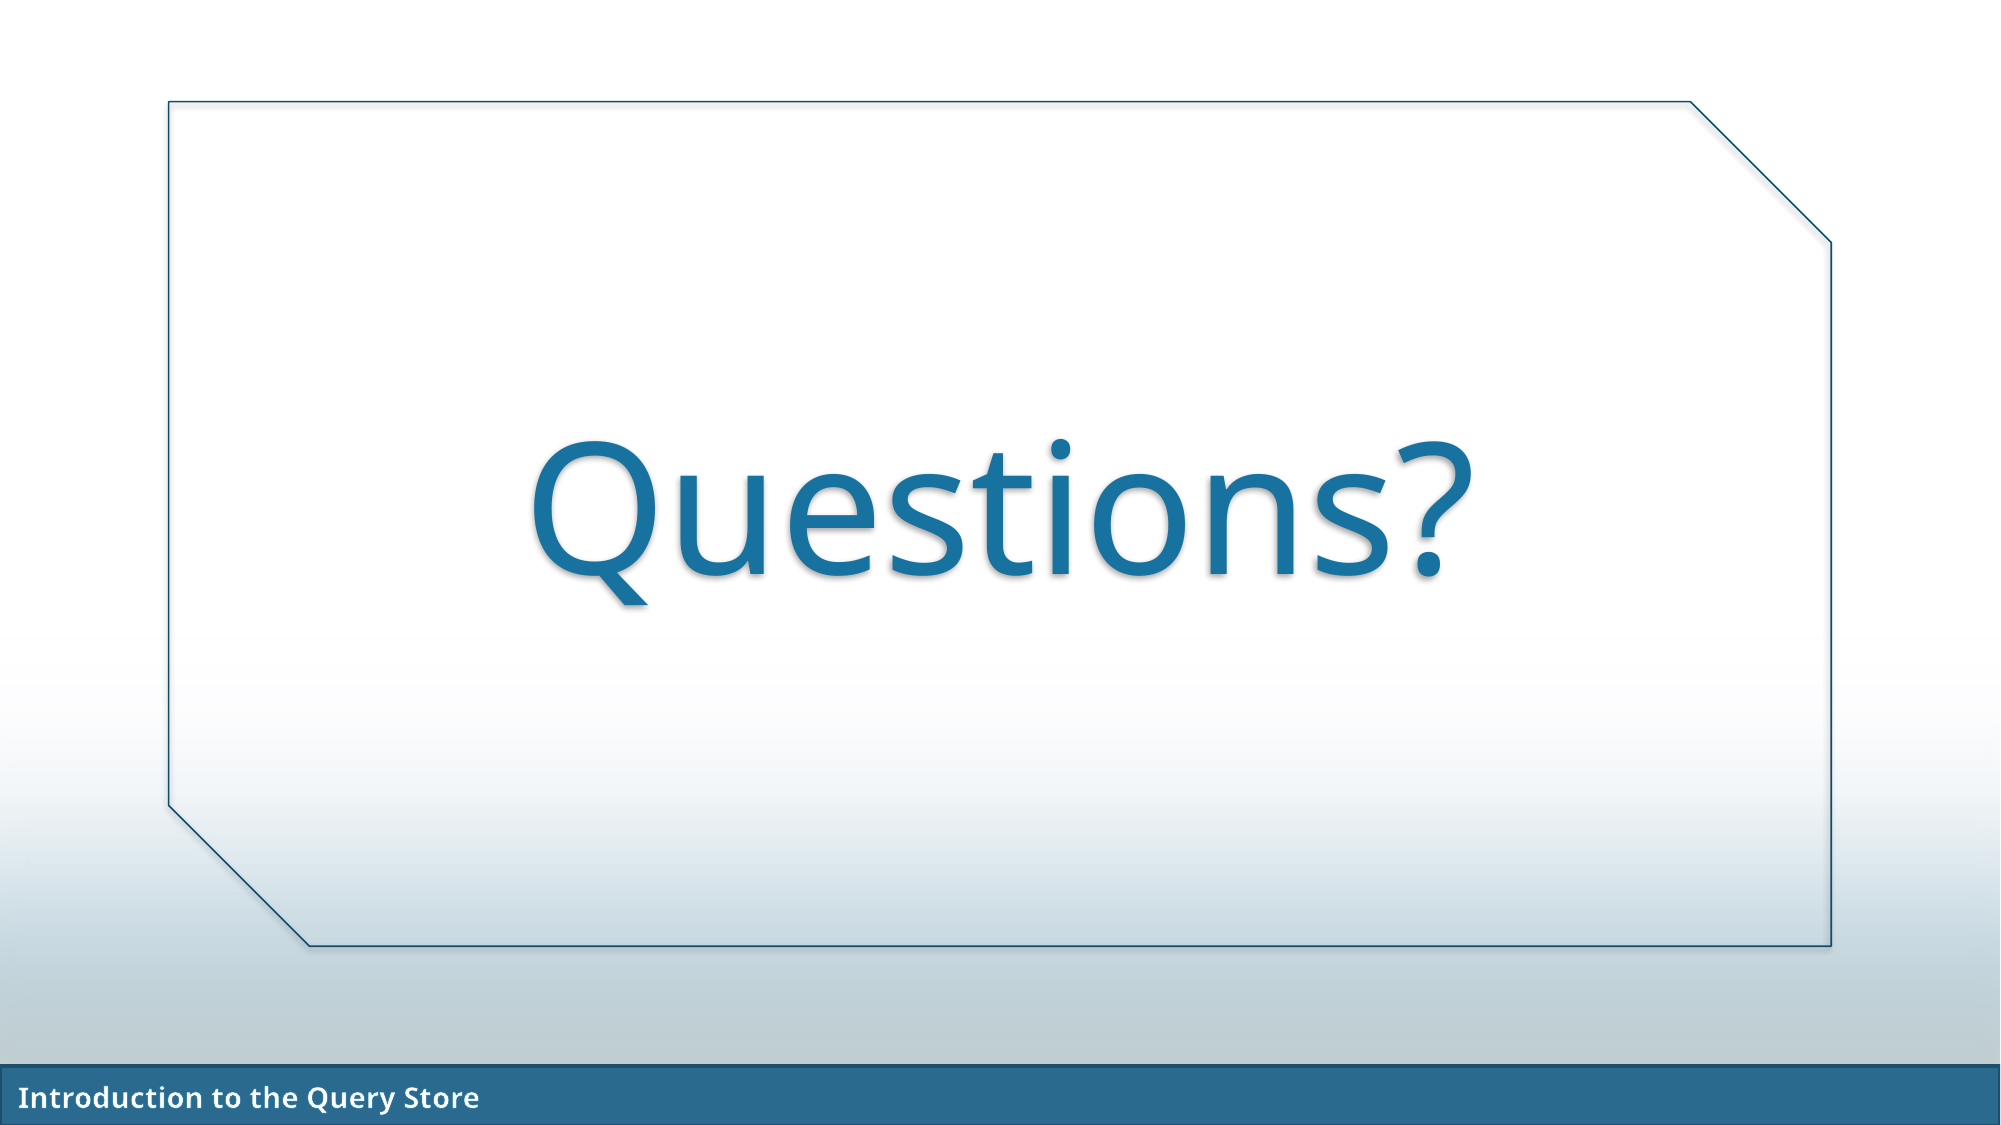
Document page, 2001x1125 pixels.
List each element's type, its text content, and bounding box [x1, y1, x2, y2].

text_box Questions? [167, 100, 1833, 948]
picture [0, 0, 2001, 1064]
